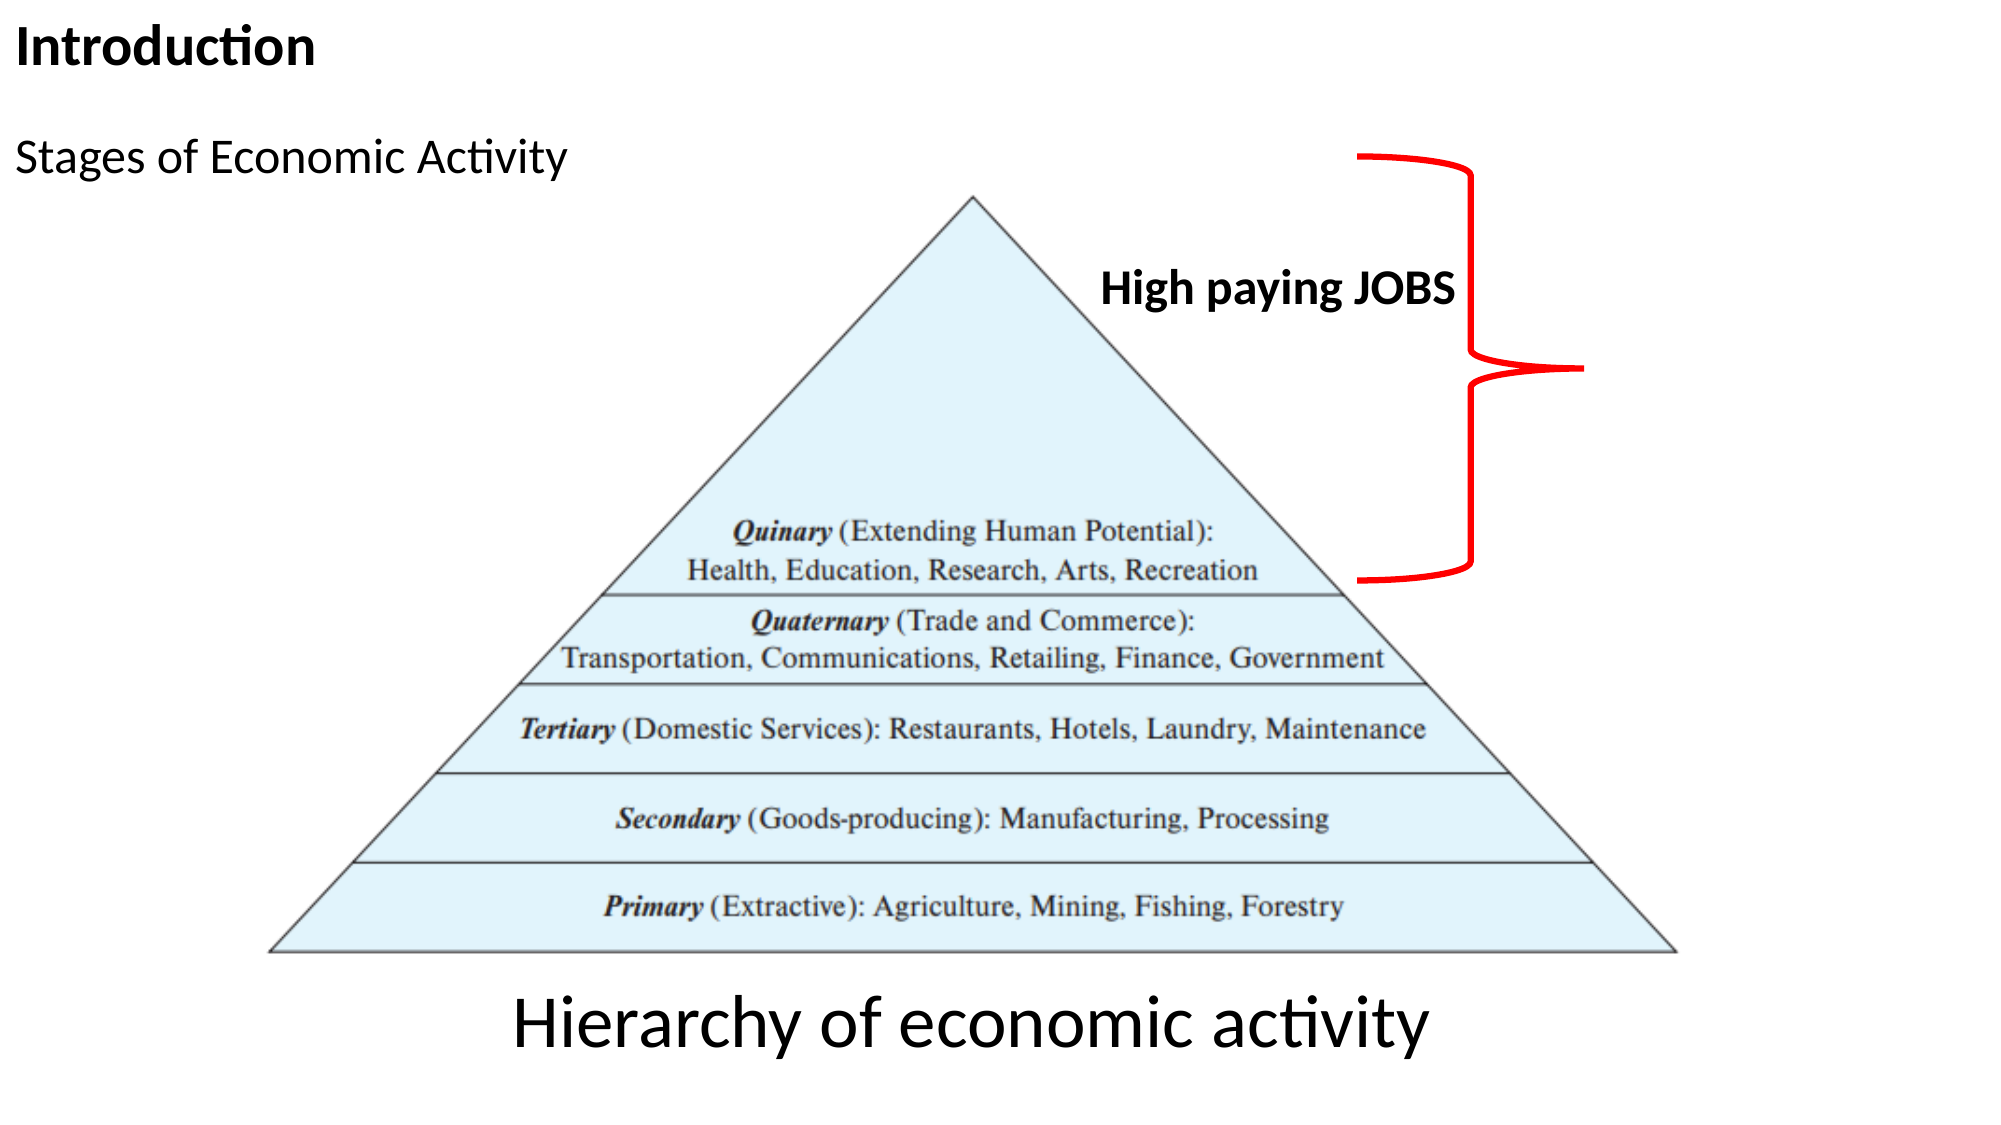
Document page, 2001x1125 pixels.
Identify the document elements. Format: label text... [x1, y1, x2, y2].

picture [243, 191, 1711, 965]
text_box Stages of Economic Activity [0, 116, 589, 192]
text_box Hierarchy of economic activity [497, 974, 1456, 1070]
text_box Introduction [0, 0, 336, 85]
text_box [1357, 156, 1471, 190]
